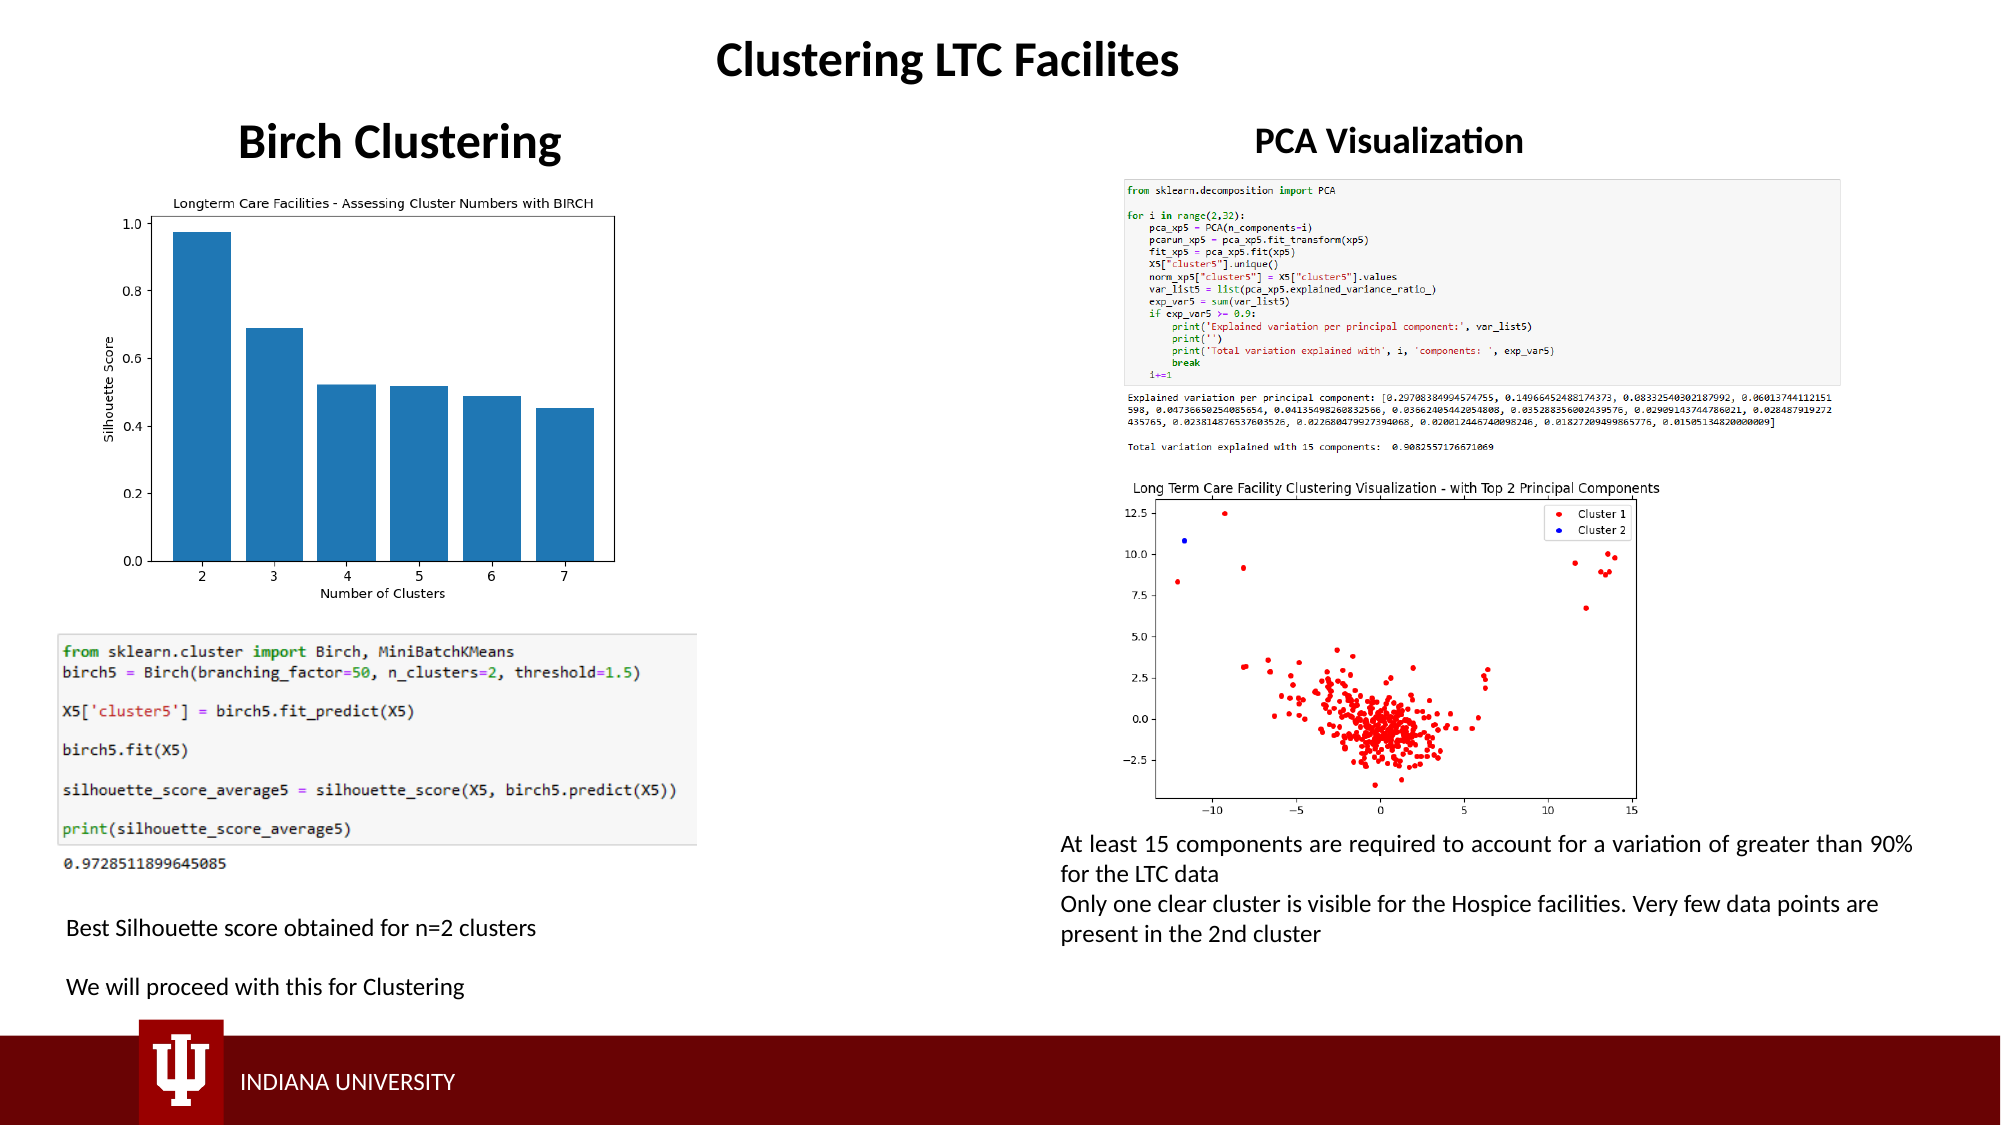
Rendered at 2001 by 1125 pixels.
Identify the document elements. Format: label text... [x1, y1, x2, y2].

picture [1114, 474, 1666, 824]
picture [94, 188, 623, 610]
picture [1120, 177, 1841, 454]
text_box At least 15 components are required to account for a variation of greater than 90% for the LTC data Only one clear cluster is visible for the Hospice facilities. Very few data points are present in the 2nd cluster [1045, 819, 1930, 955]
text_box Best Silhouette score obtained for n=2 clusters We will proceed with this for Clustering [51, 903, 820, 1009]
text_box Birch Clustering [86, 101, 714, 177]
picture [51, 626, 697, 878]
text_box PCA Visualization​ [1164, 108, 1615, 169]
picture [105, 1009, 256, 1125]
text_box Clustering LTC Facilites [116, 19, 1791, 95]
